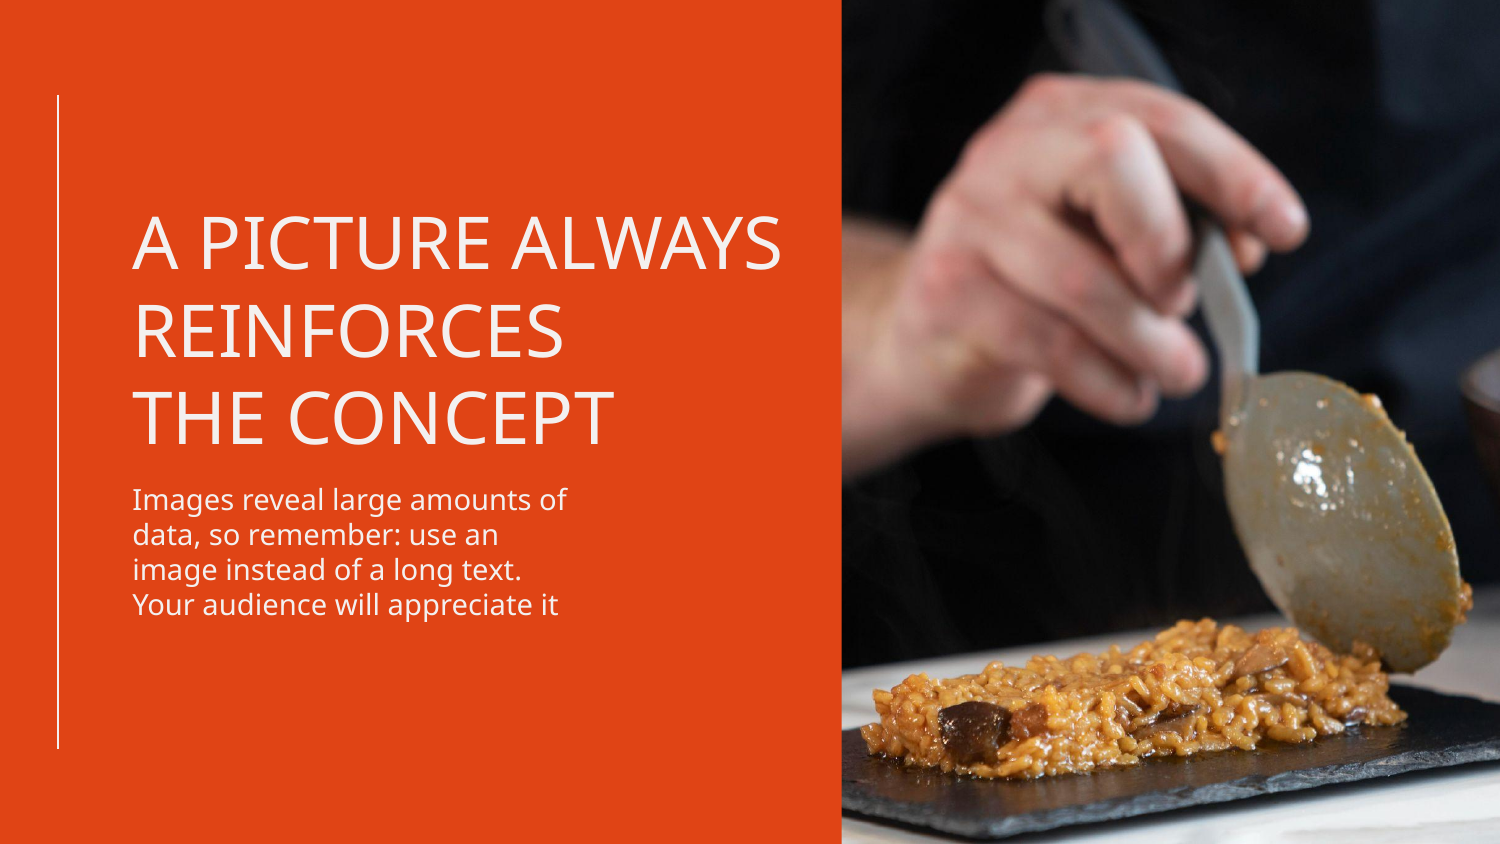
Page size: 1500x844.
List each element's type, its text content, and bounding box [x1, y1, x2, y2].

subtitle Images reveal large amounts of data, so remember: use an image instead of a long text. Your audience will appreciate it [117, 466, 595, 636]
title A PICTURE ALWAYS REINFORCES THE CONCEPT [117, 207, 818, 449]
picture [841, 0, 1500, 844]
